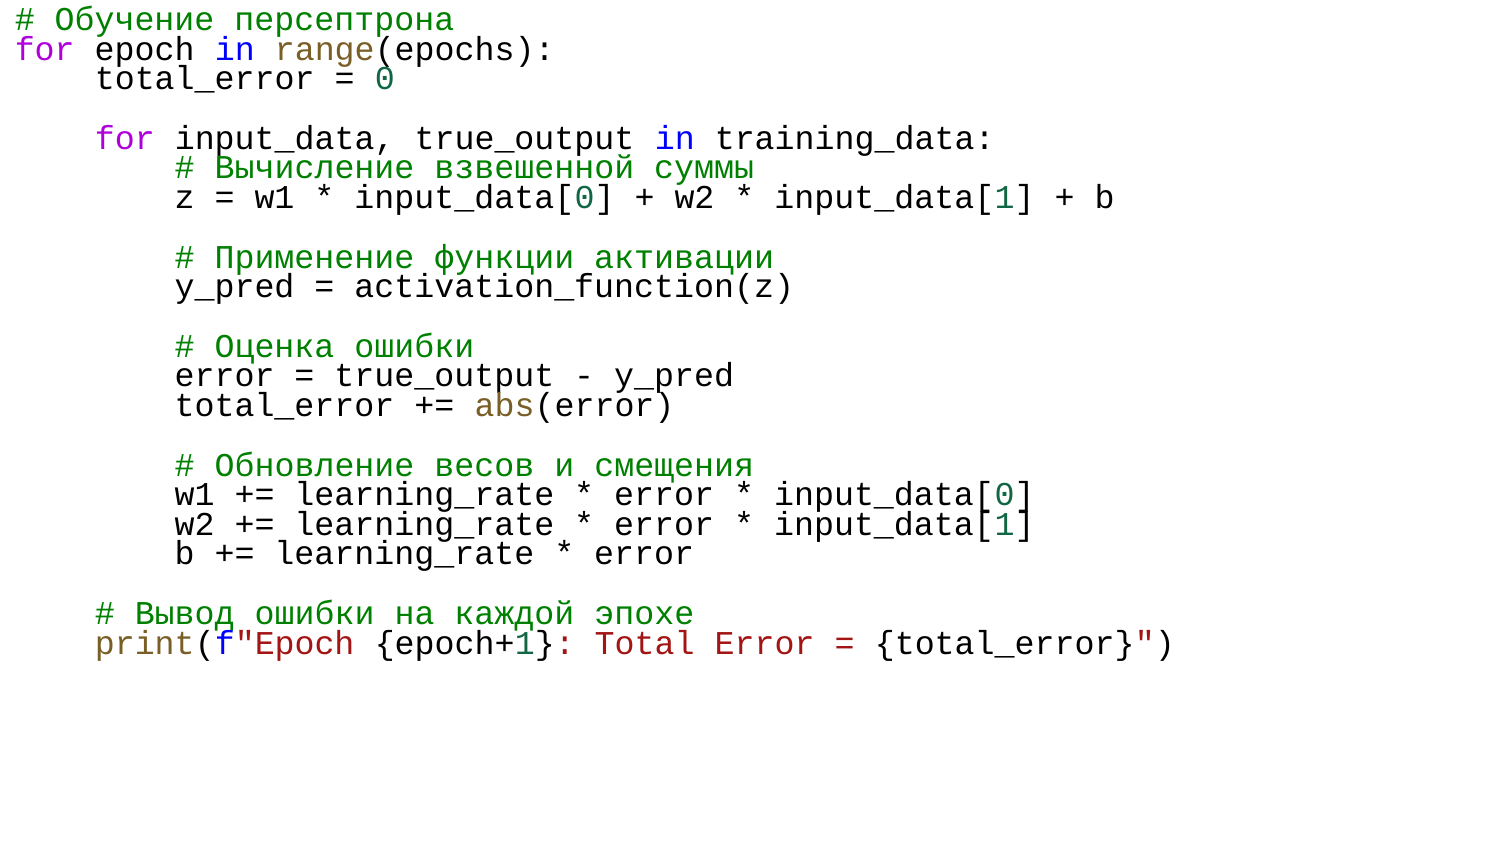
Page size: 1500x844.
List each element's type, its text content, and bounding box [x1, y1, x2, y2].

text_box # Обучение персептрона for epoch in range(epochs): total_error = 0 for input_data, true_output in training_data: # Вычисление взвешенной суммы z = w1 * input_data[0] + w2 * input_data[1] + b # Применение функции активации y_pred = activation_function(z) # Оценка ошибки error = true_output - y_pred total_error += abs(error) # Обновление весов и смещения w1 += learning_rate * error * input_data[0] w2 += learning_rate * error * input_data[1] b += learning_rate * error # Вывод ошибки на каждой эпохе print(f"Epoch {epoch+1}: Total Error = {total_error}") [0, 0, 1500, 669]
